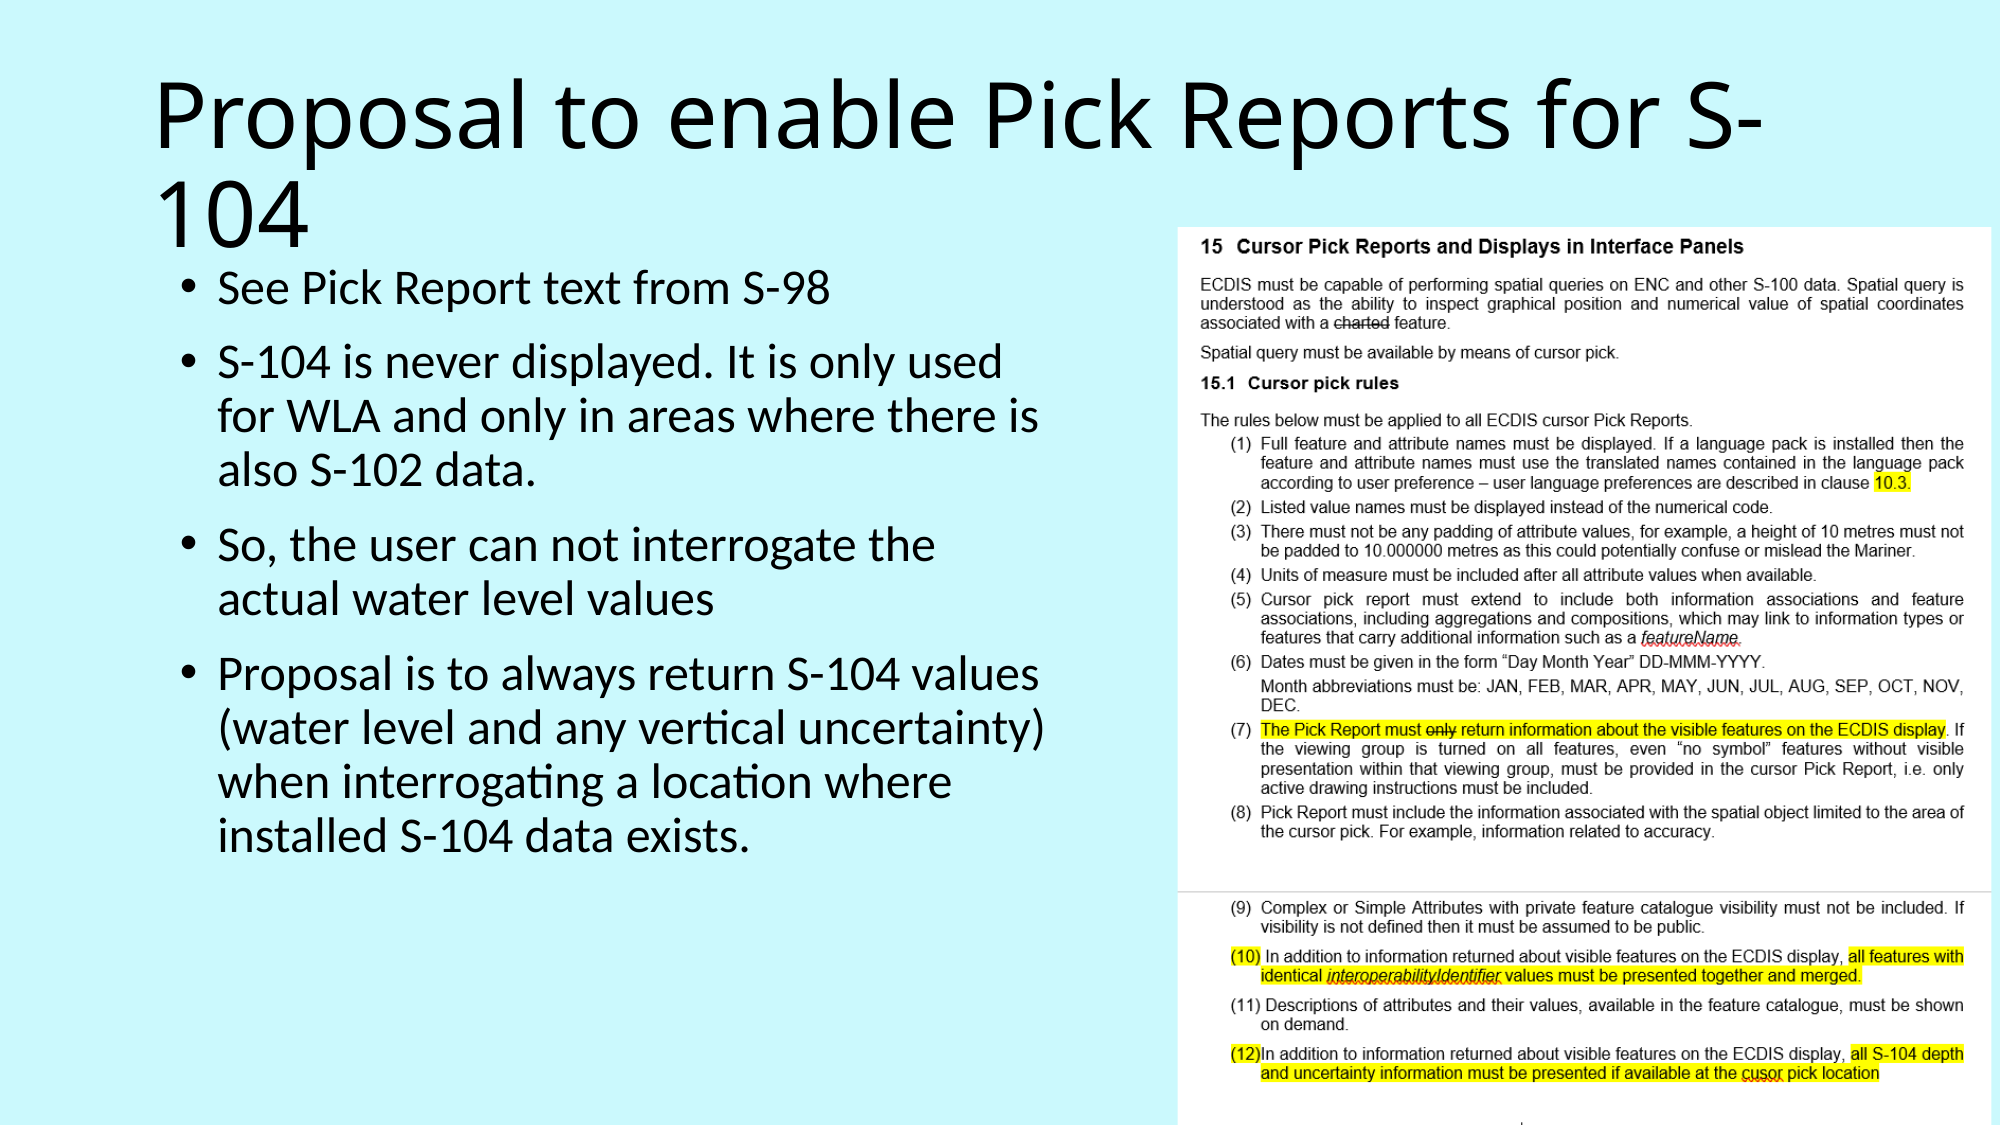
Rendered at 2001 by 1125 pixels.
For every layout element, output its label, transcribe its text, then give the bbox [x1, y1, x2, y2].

list See Pick Report text from S-98 S-104 is never displayed. It is only used for WLA and only in areas where there is also S-102 data. So, the user can not interrogate the actual water level values Proposal is to always return S-104 values (water level and any vertical uncertainty) when interrogating a location where installed S-104 data exists. [164, 253, 1075, 968]
picture [1177, 227, 1992, 1125]
title Proposal to enable Pick Reports for S-104 [137, 59, 1863, 278]
